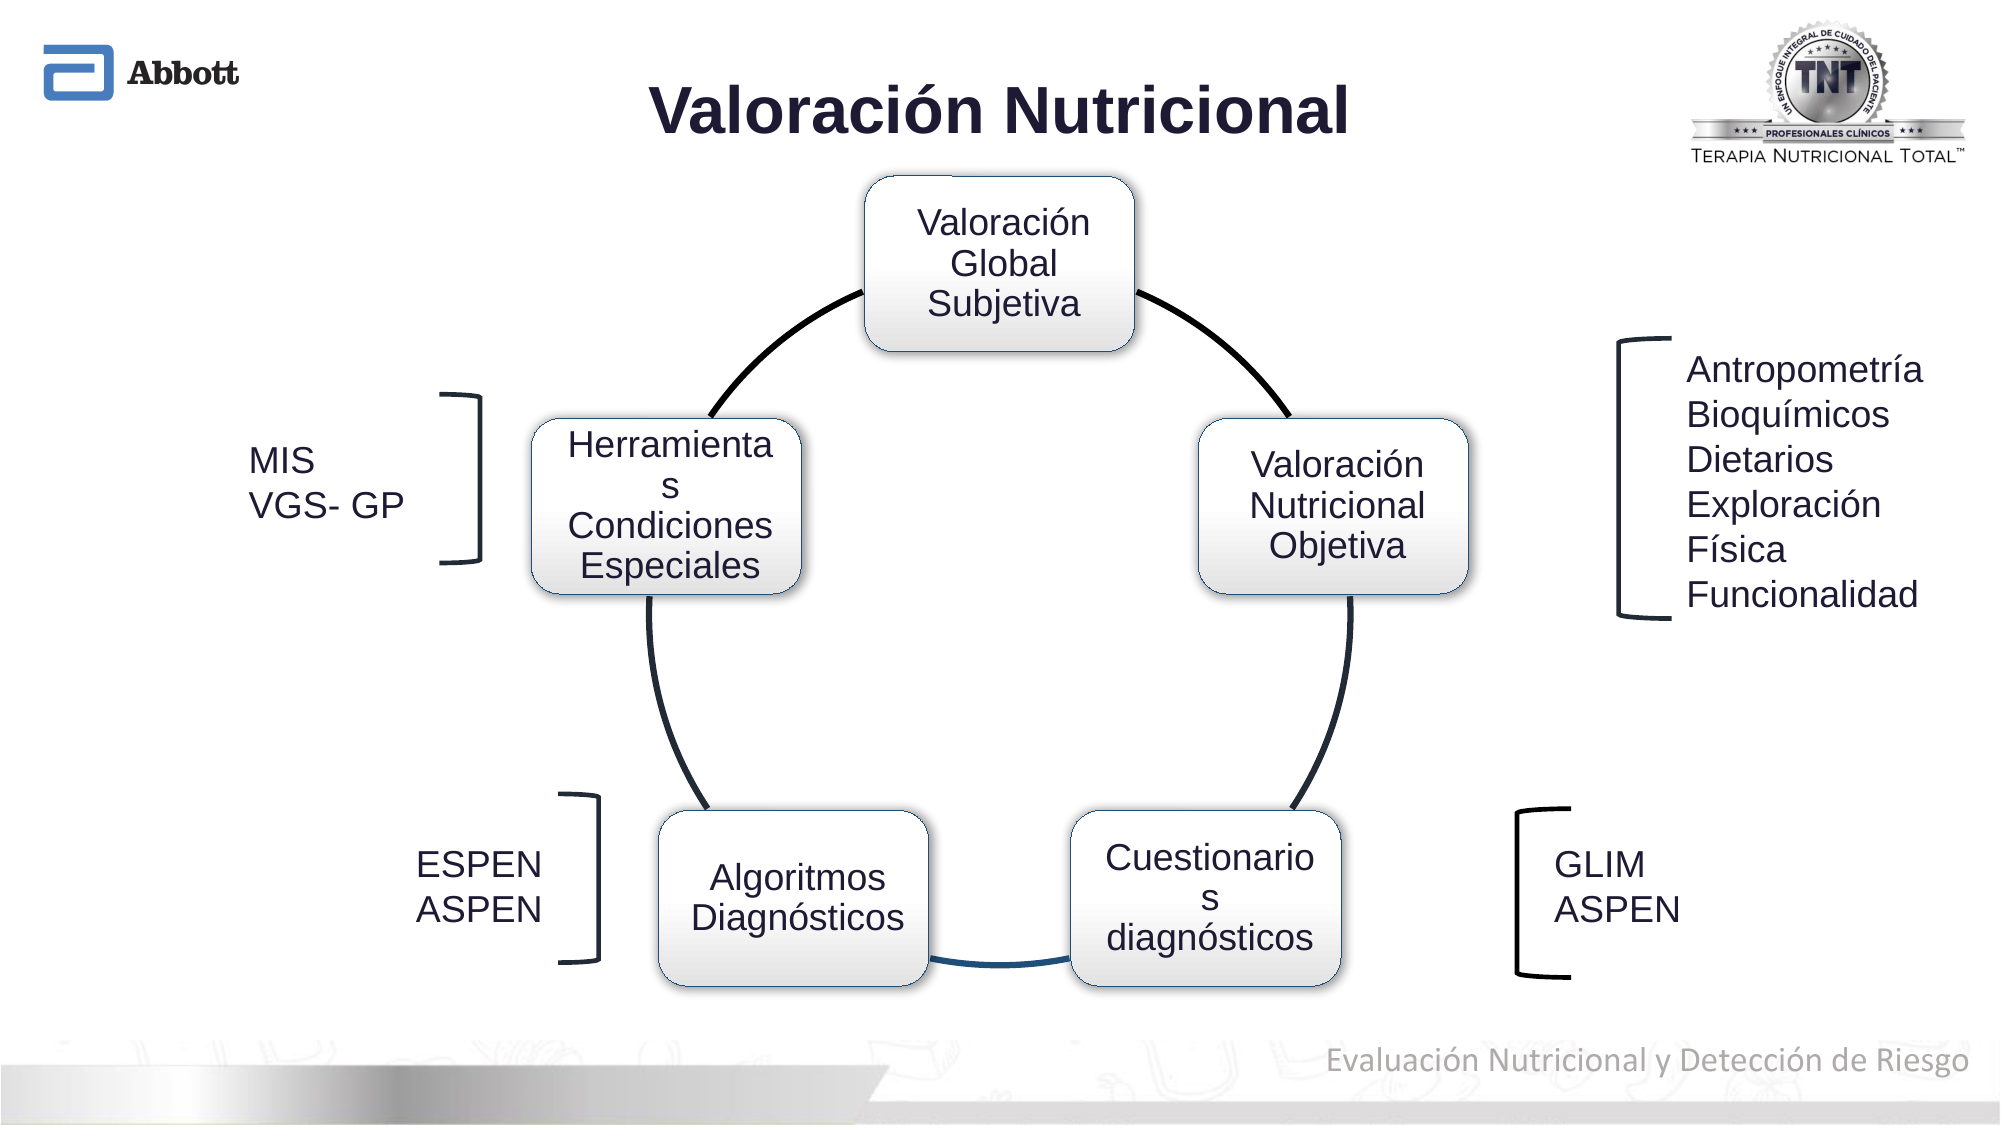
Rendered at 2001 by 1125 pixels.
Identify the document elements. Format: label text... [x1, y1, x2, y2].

picture [0, 0, 2001, 1125]
title Valoración Nutricional [558, 43, 1443, 175]
text_box MIS VGS- GP [234, 428, 382, 534]
text_box [1618, 337, 1672, 620]
text_box Antropometría Bioquímicos Dietarios Exploración Física Funcionalidad [1671, 337, 1986, 623]
text_box GLIM ASPEN [1617, 832, 1717, 938]
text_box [382, 175, 1617, 999]
